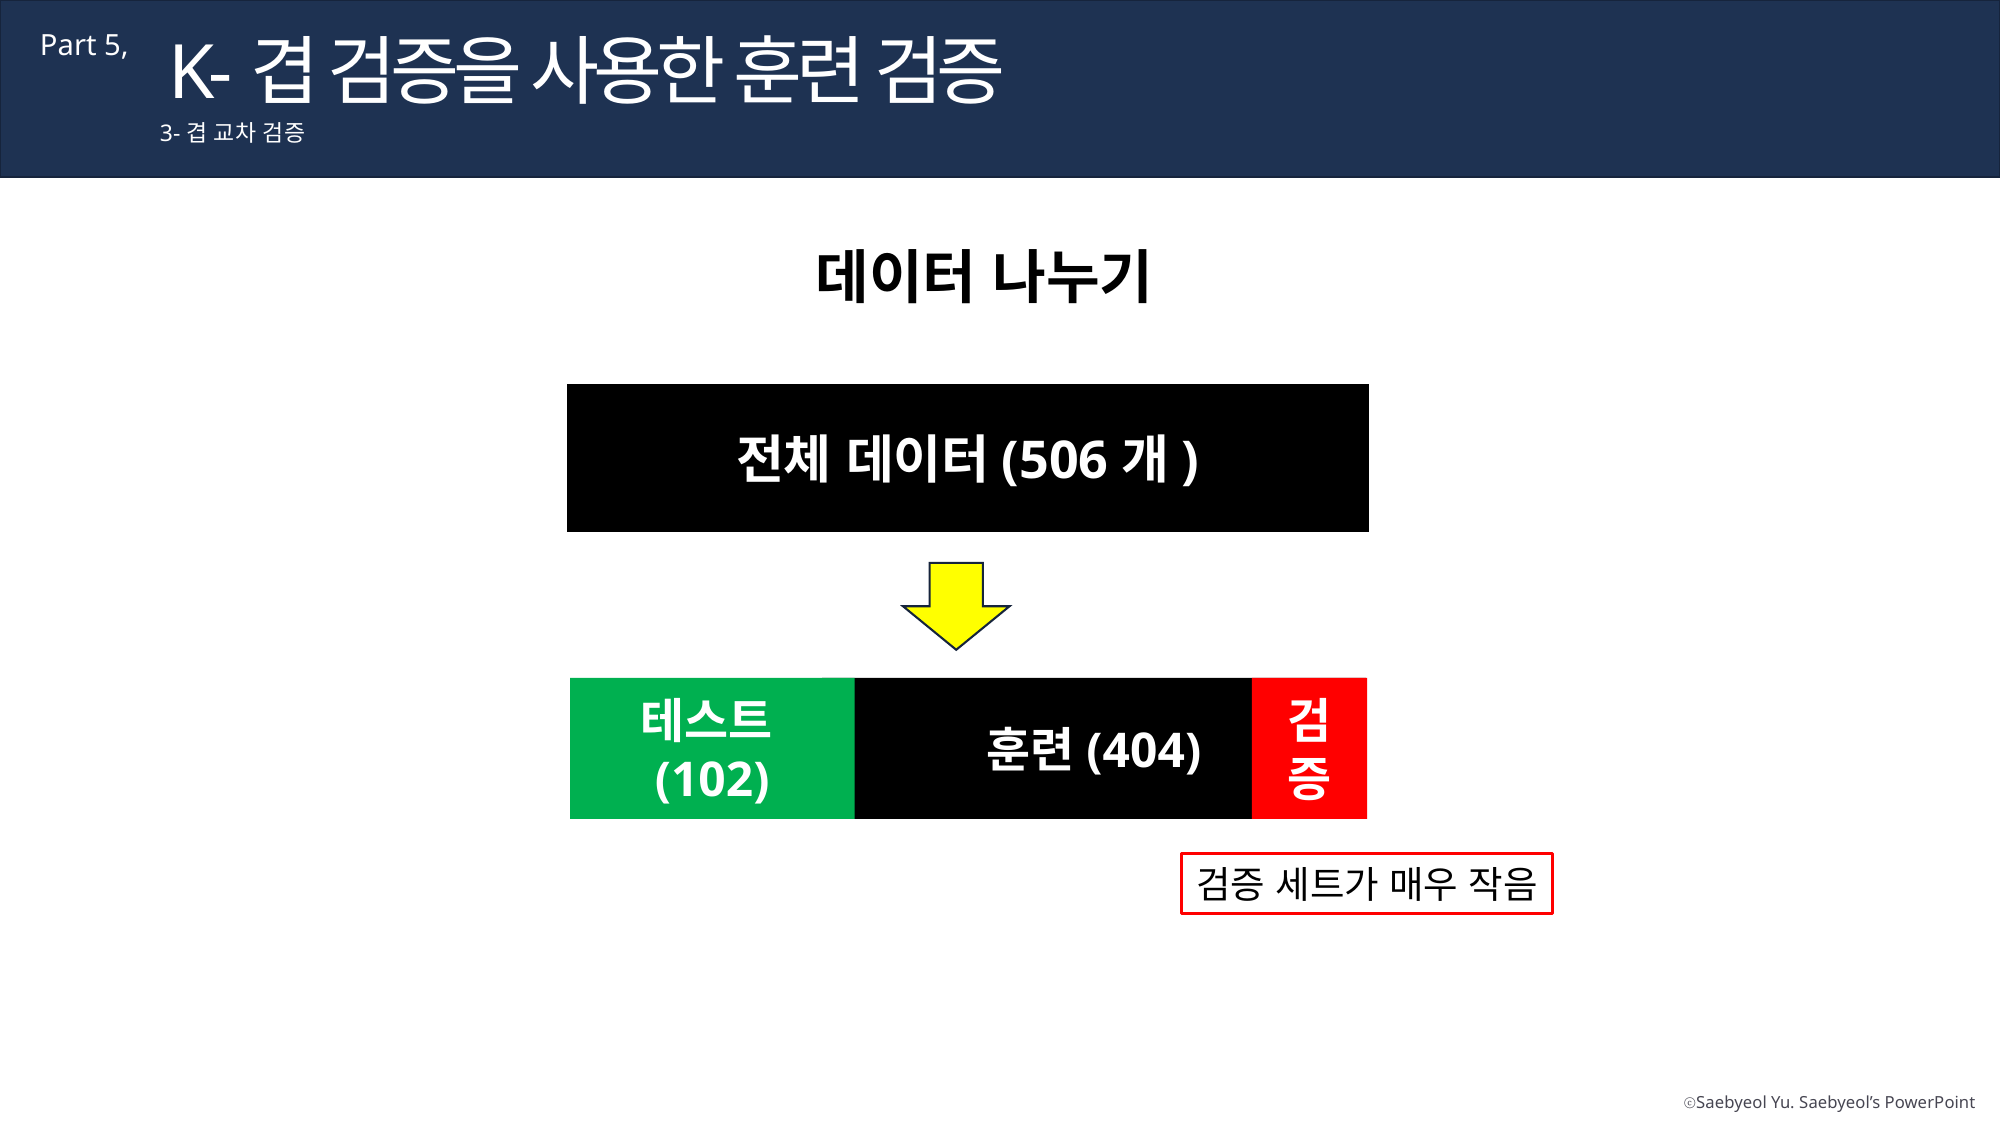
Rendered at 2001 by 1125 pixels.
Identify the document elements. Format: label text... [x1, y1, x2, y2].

text_box 데이터 나누기 [801, 232, 1168, 318]
text_box 테스트(102) [569, 677, 856, 820]
text_box 검증 세트가 매우 작음 [1181, 853, 1553, 914]
text_box K-겹 검증을 사용한 훈련 검증 [153, 16, 1022, 122]
text_box 훈련(404) [856, 677, 1251, 820]
text_box 3-겹 교차 검증 [145, 110, 321, 154]
text_box [0, 0, 2000, 178]
text_box [900, 561, 1013, 652]
text_box 전체 데이터(506개) [569, 387, 1367, 530]
text_box 검증 [1251, 677, 1368, 820]
text_box Part 5, [25, 19, 152, 69]
